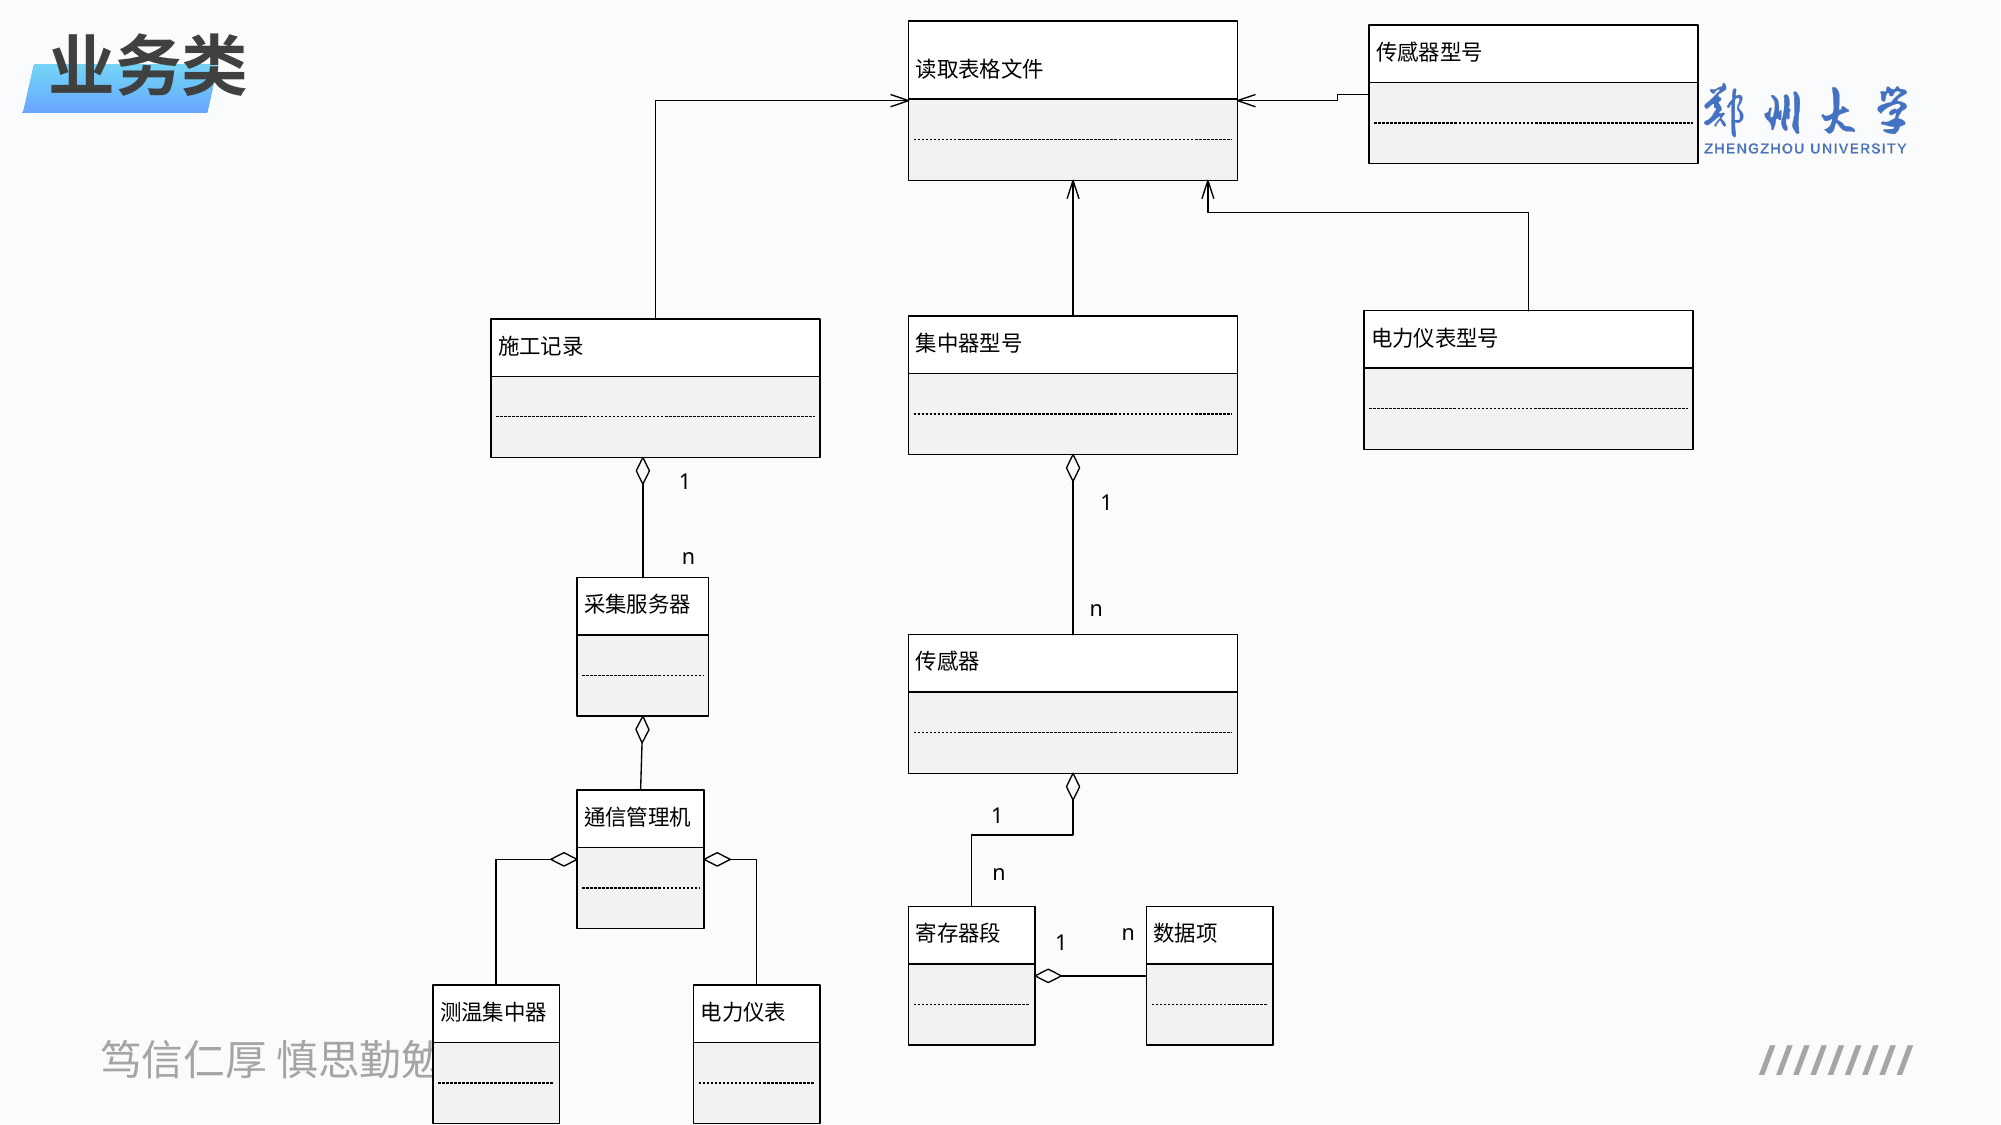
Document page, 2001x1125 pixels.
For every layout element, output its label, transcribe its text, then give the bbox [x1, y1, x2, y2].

picture [1699, 78, 1907, 158]
text_box [21, 63, 208, 114]
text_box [429, 17, 1699, 1125]
text_box 业务类 [33, 16, 269, 112]
